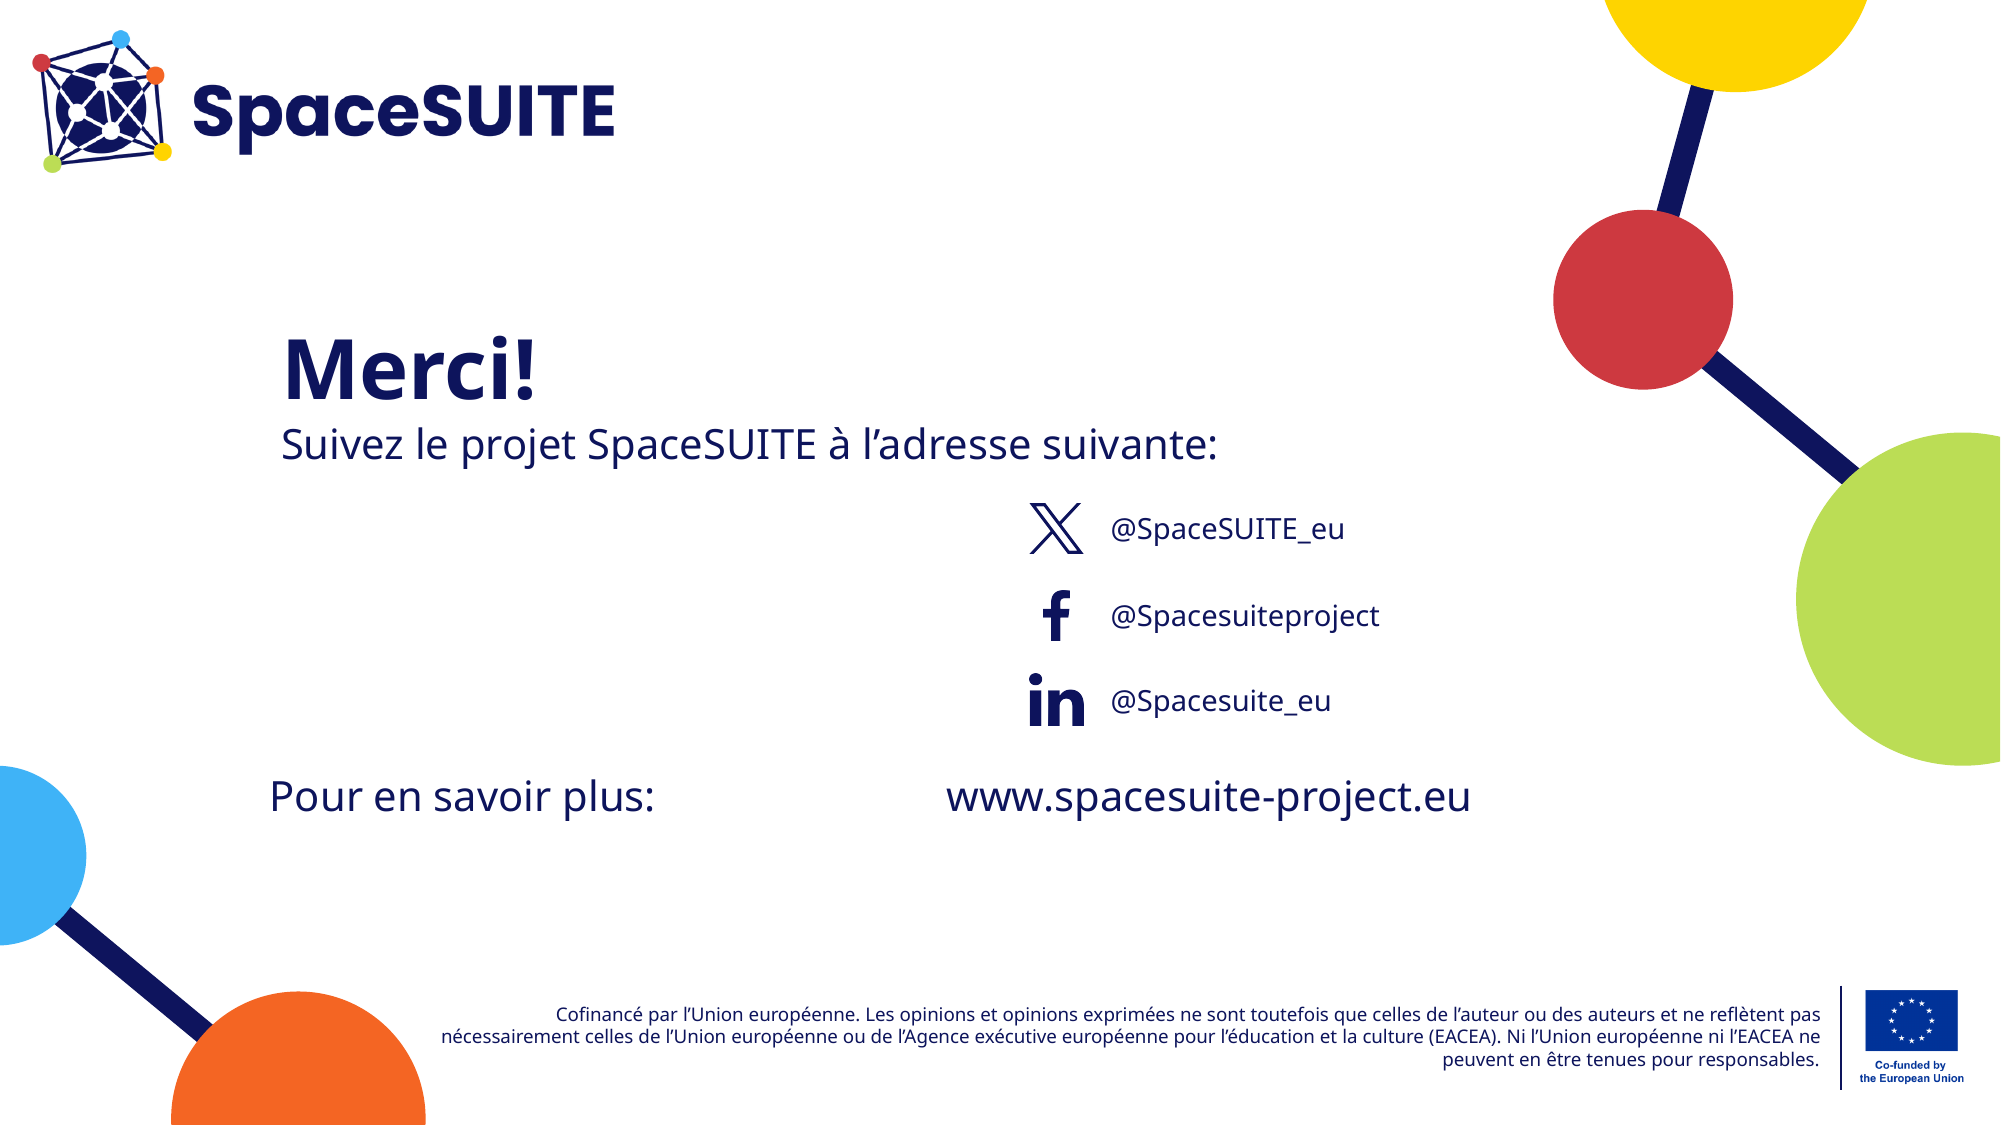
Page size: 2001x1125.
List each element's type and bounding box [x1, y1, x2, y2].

picture [1043, 590, 1070, 641]
picture [1029, 673, 1084, 726]
picture [1029, 503, 1084, 554]
picture [32, 30, 614, 173]
picture [1855, 977, 1968, 1095]
